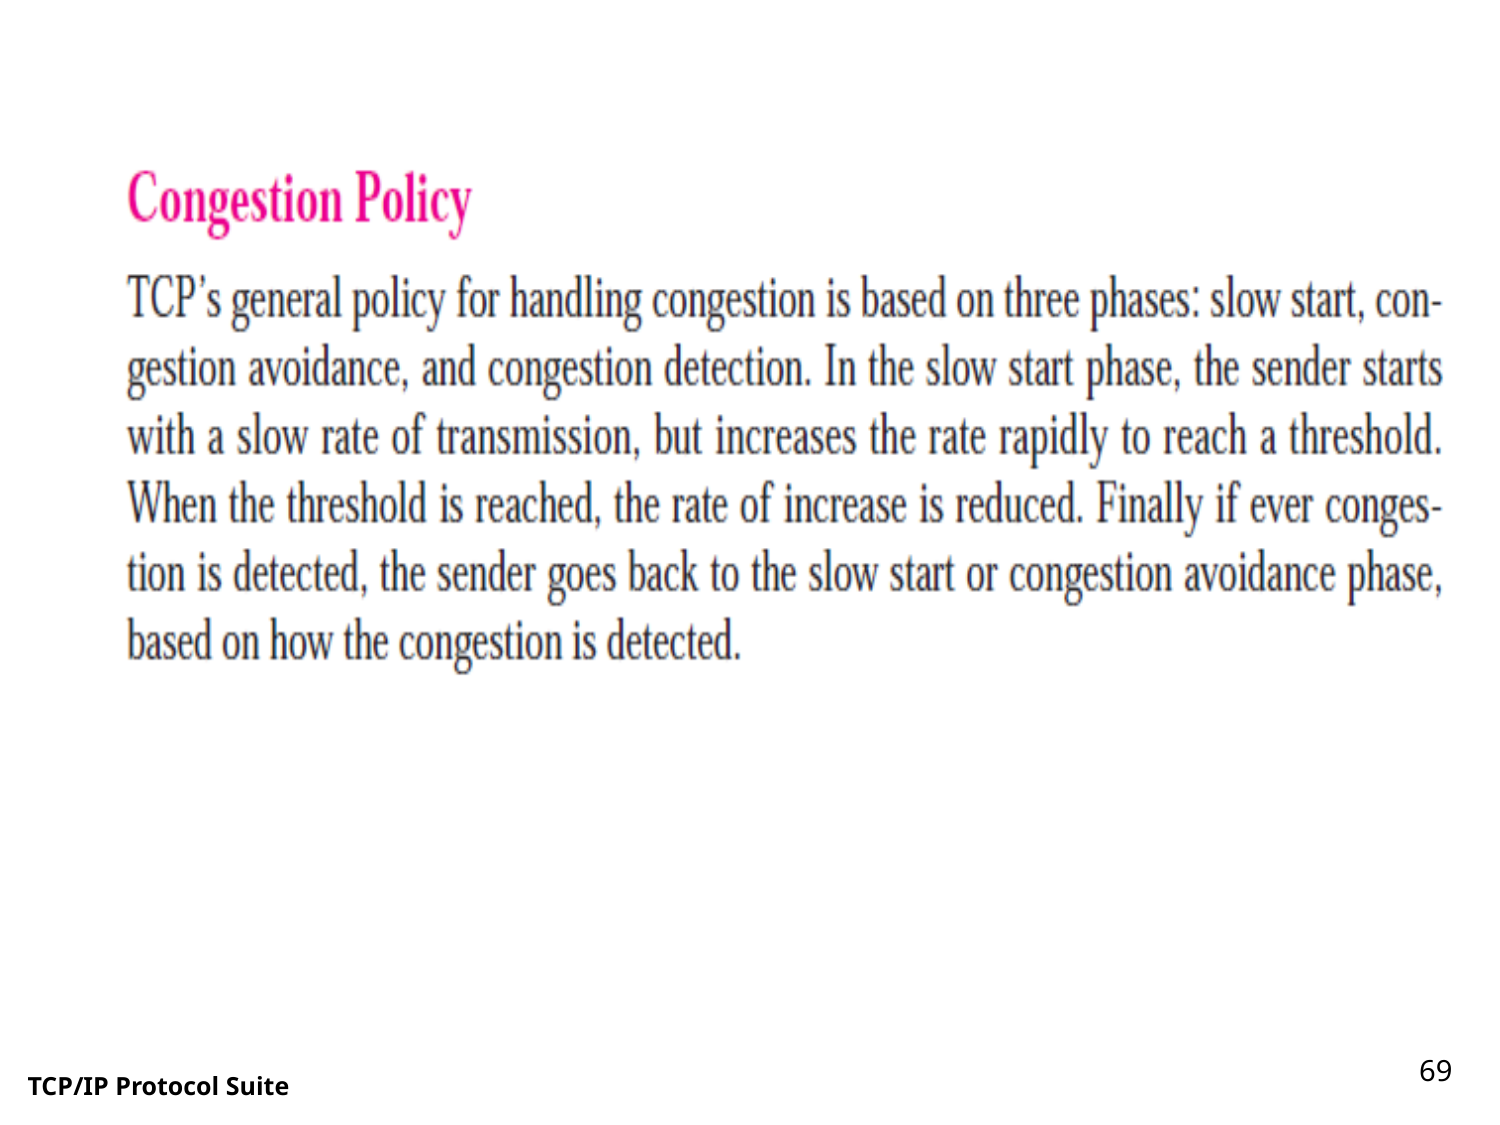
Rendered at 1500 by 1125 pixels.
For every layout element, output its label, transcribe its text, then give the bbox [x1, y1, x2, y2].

text_box 69 [1155, 1024, 1468, 1100]
picture [93, 150, 1453, 694]
text_box TCP/IP Protocol Suite [12, 1032, 488, 1108]
